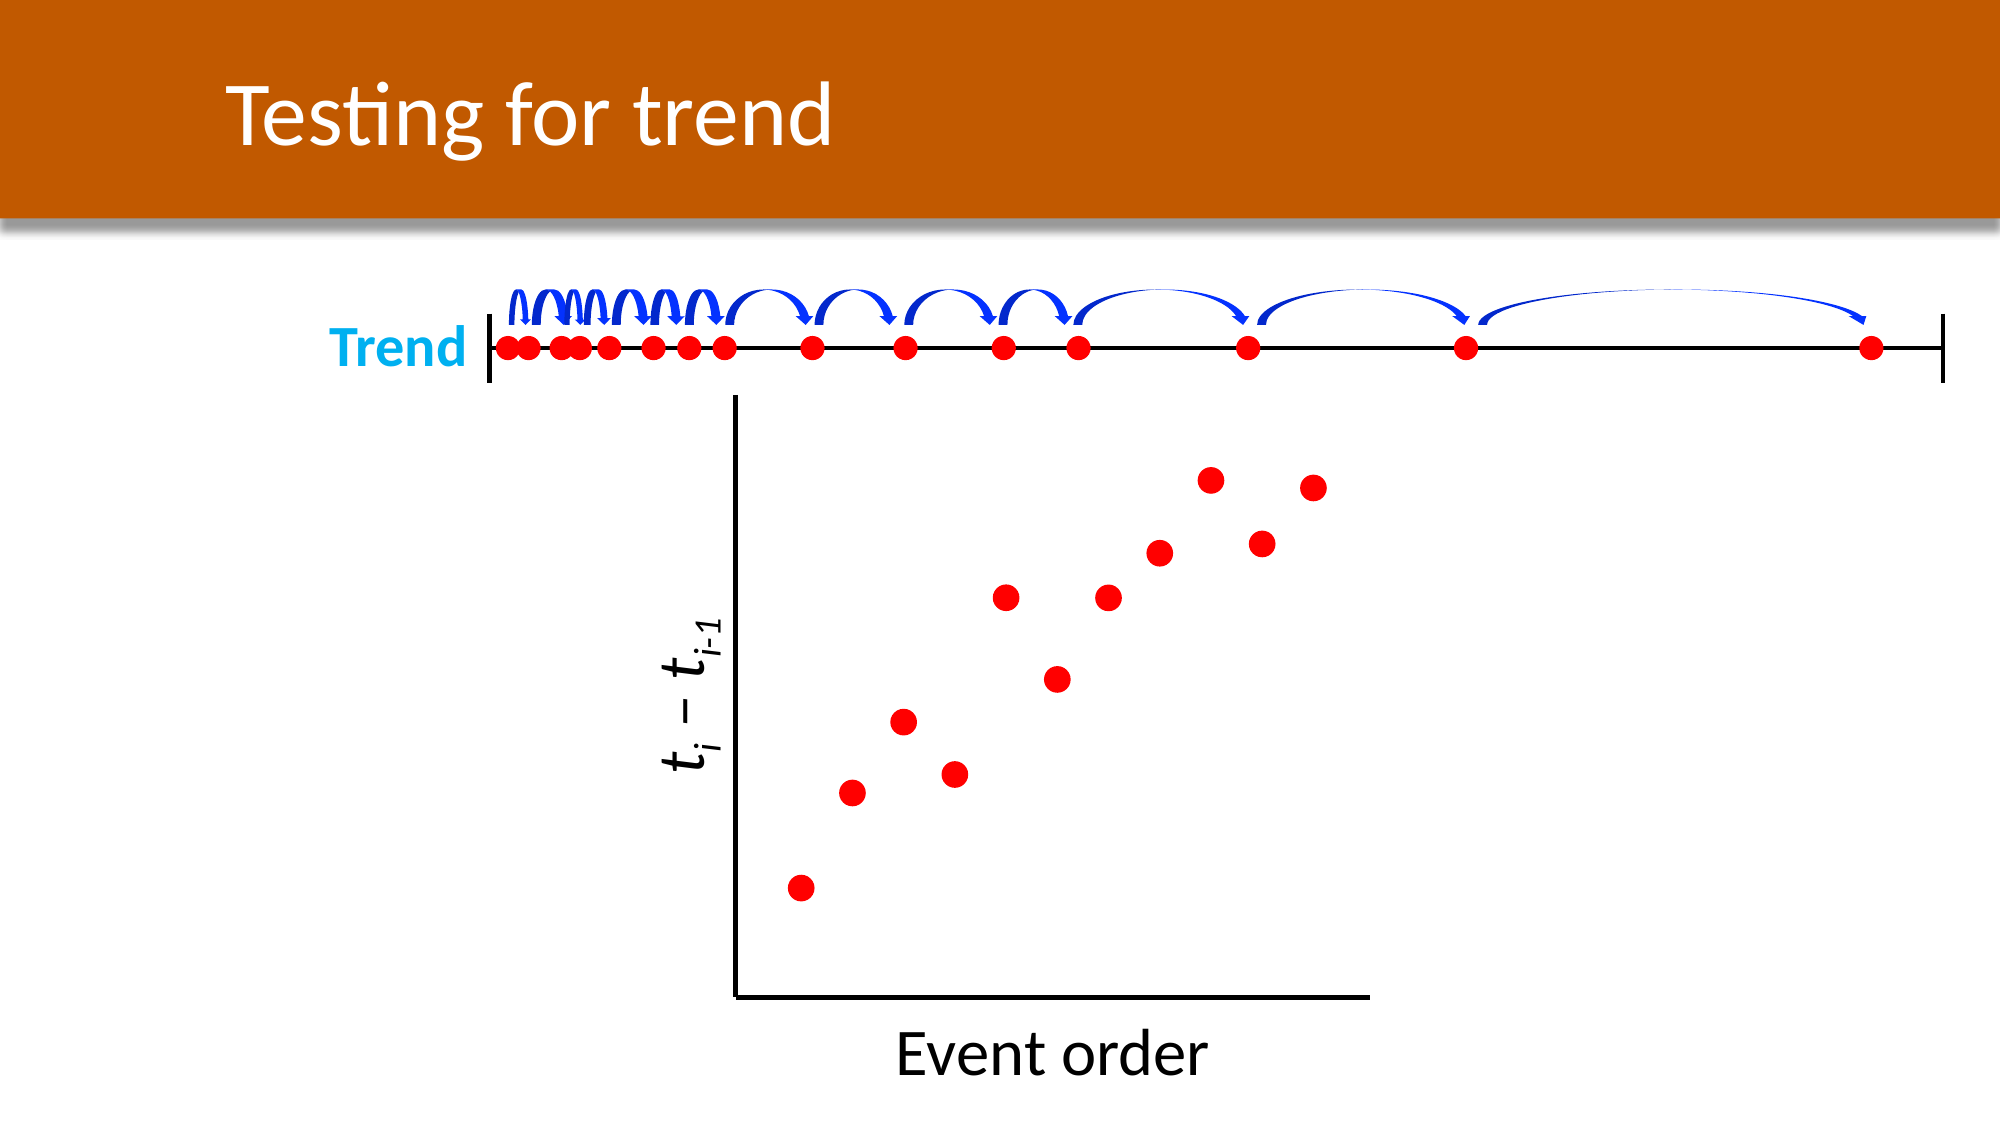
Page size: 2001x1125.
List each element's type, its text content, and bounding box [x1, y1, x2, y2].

text_box Event order [735, 1001, 1371, 1097]
text_box Trend [315, 301, 483, 386]
text_box Testing for trend [210, 17, 2000, 201]
text_box [0, 0, 2000, 219]
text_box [489, 289, 1944, 383]
text_box ti – ti-1 [629, 394, 735, 998]
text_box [735, 394, 1371, 998]
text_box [787, 467, 1327, 902]
